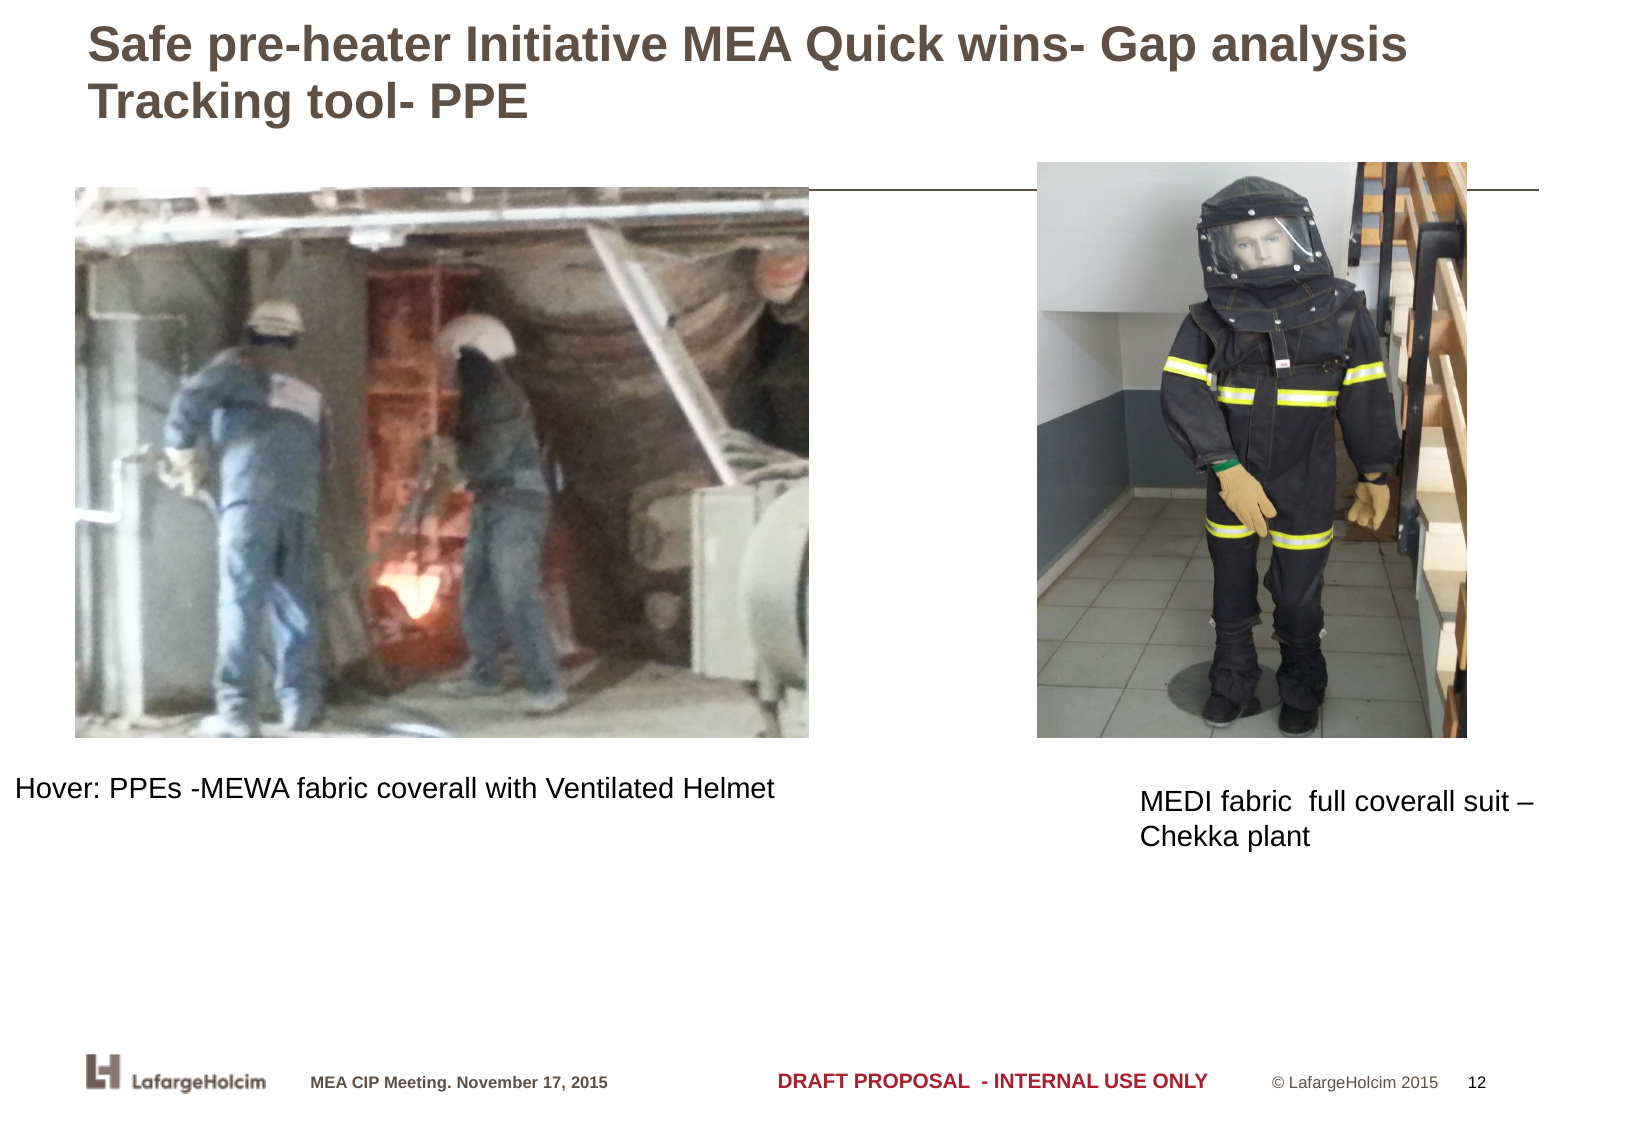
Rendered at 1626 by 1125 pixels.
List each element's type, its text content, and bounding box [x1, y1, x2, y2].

picture [74, 187, 809, 738]
text_box MEDI fabric full coverall suit – Chekka plant [1125, 774, 1550, 860]
picture [85, 1053, 266, 1094]
slide_number 12 [1467, 1064, 1540, 1093]
title Safe pre-heater Initiative MEA Quick wins- Gap analysis Tracking tool- PPE [87, 49, 1544, 191]
text_box Hover: PPEs -MEWA fabric coverall with Ventilated Helmet [0, 762, 813, 813]
picture [1037, 162, 1467, 738]
